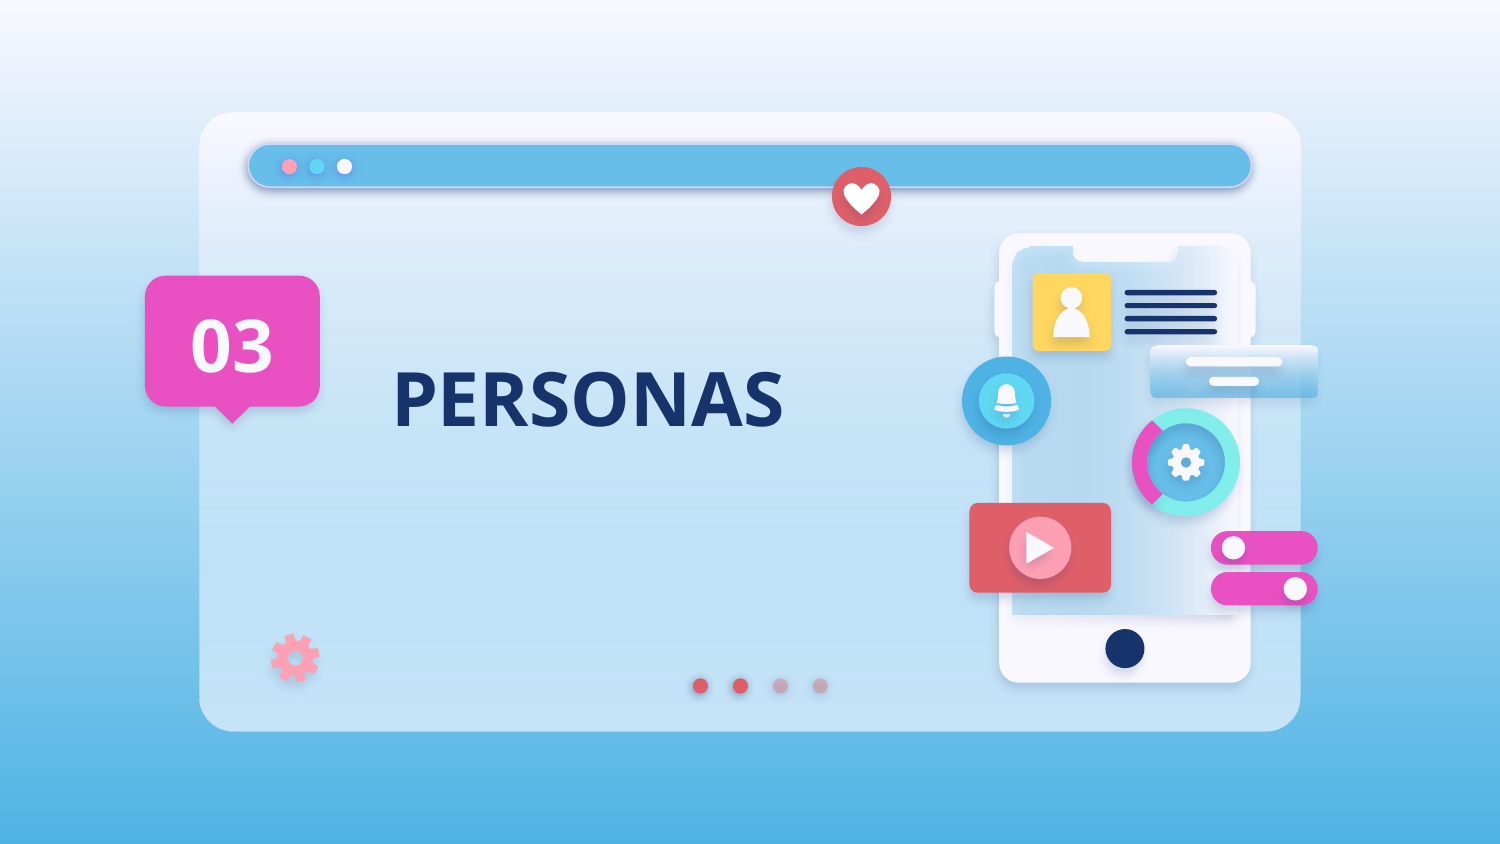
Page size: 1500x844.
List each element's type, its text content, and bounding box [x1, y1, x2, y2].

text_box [961, 232, 1318, 684]
text_box [270, 633, 320, 683]
text_box [144, 275, 320, 424]
title 03 [152, 284, 312, 402]
title PERSONAS [376, 284, 935, 510]
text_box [828, 166, 895, 227]
